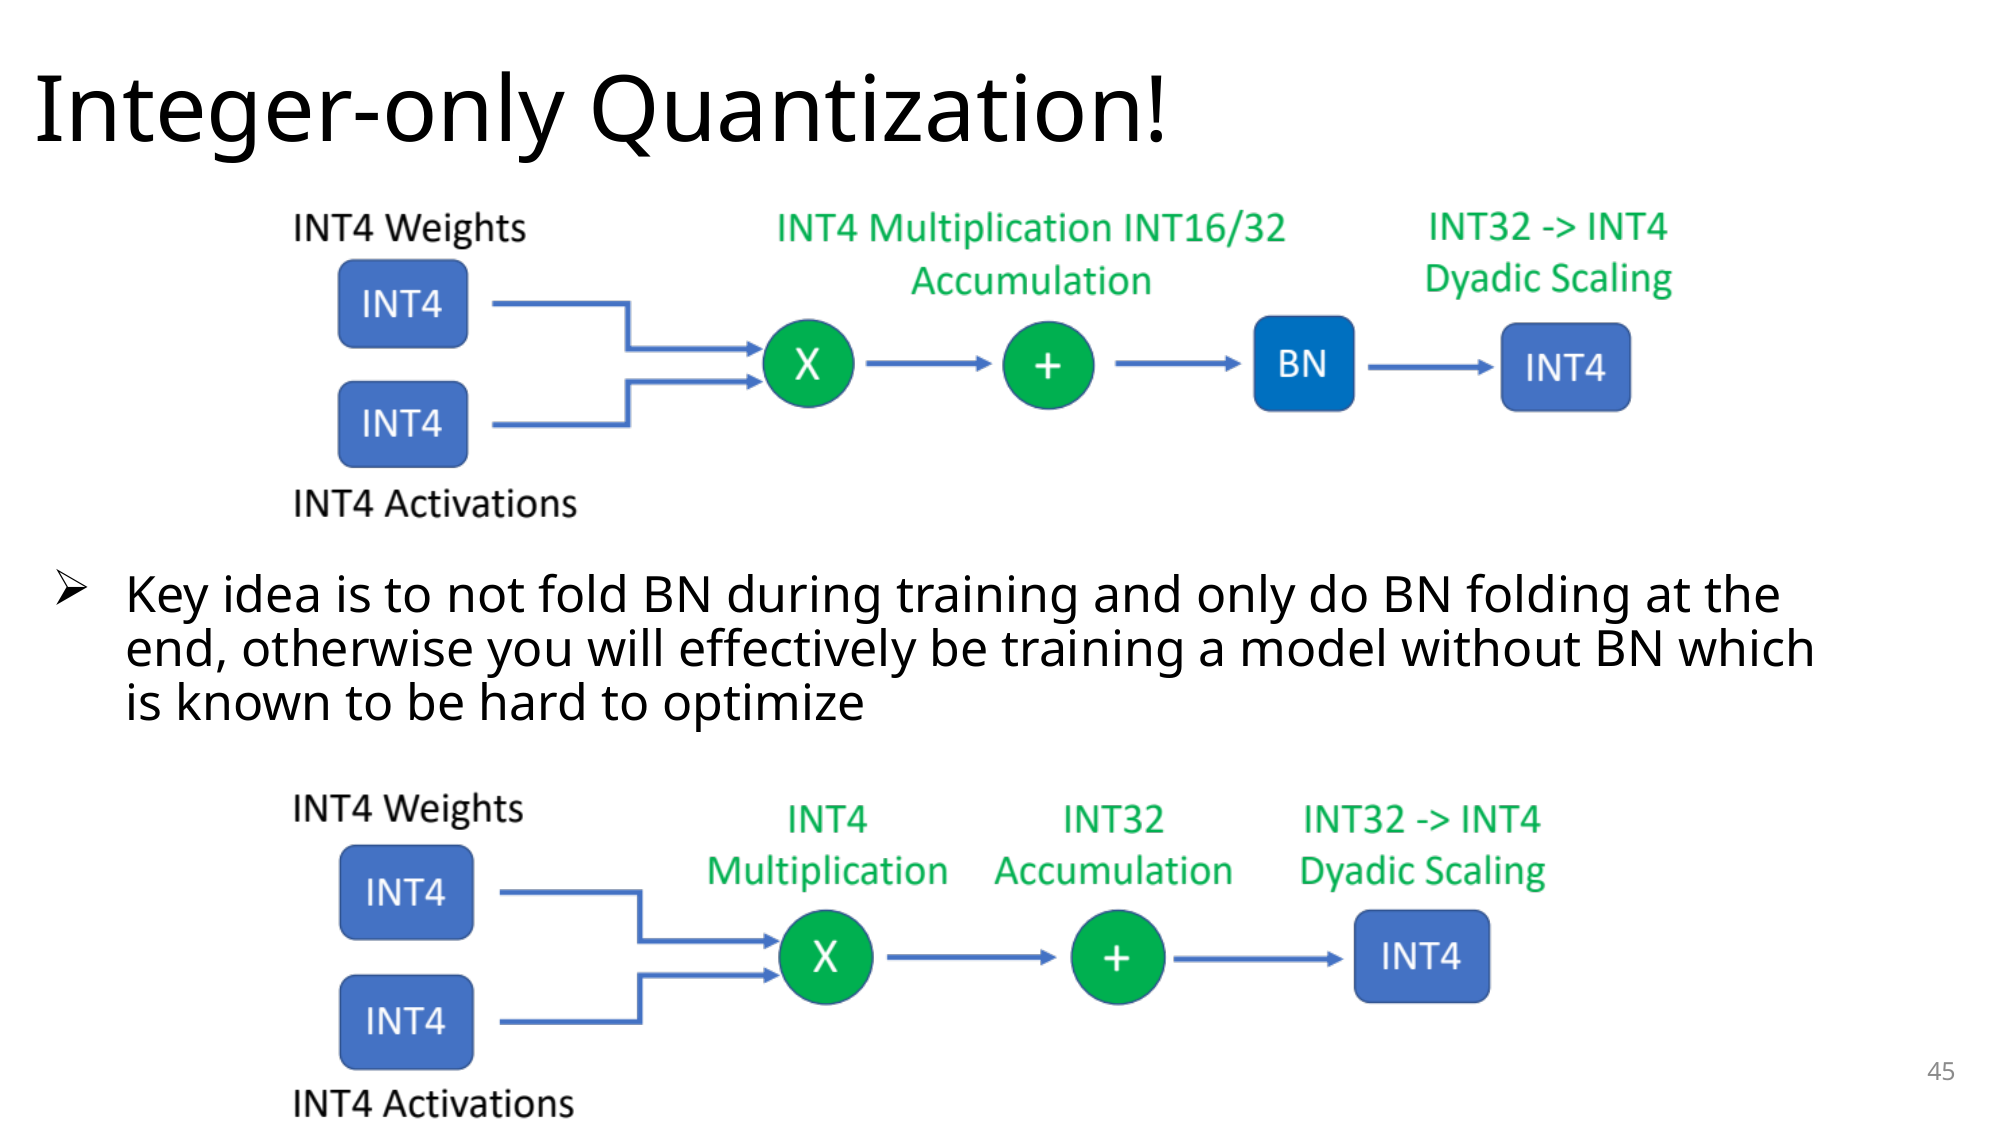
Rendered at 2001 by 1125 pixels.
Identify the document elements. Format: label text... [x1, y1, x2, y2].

picture [266, 769, 1604, 1125]
slide_number 45 [1899, 1042, 1971, 1103]
picture [266, 187, 1725, 554]
list Key idea is to not fold BN during training and only do BN folding at the end, otherwise you will effectively be training a model without BN which is known to be hard to optimize [35, 561, 1836, 761]
title Integer-only Quantization! [19, 3, 1792, 221]
